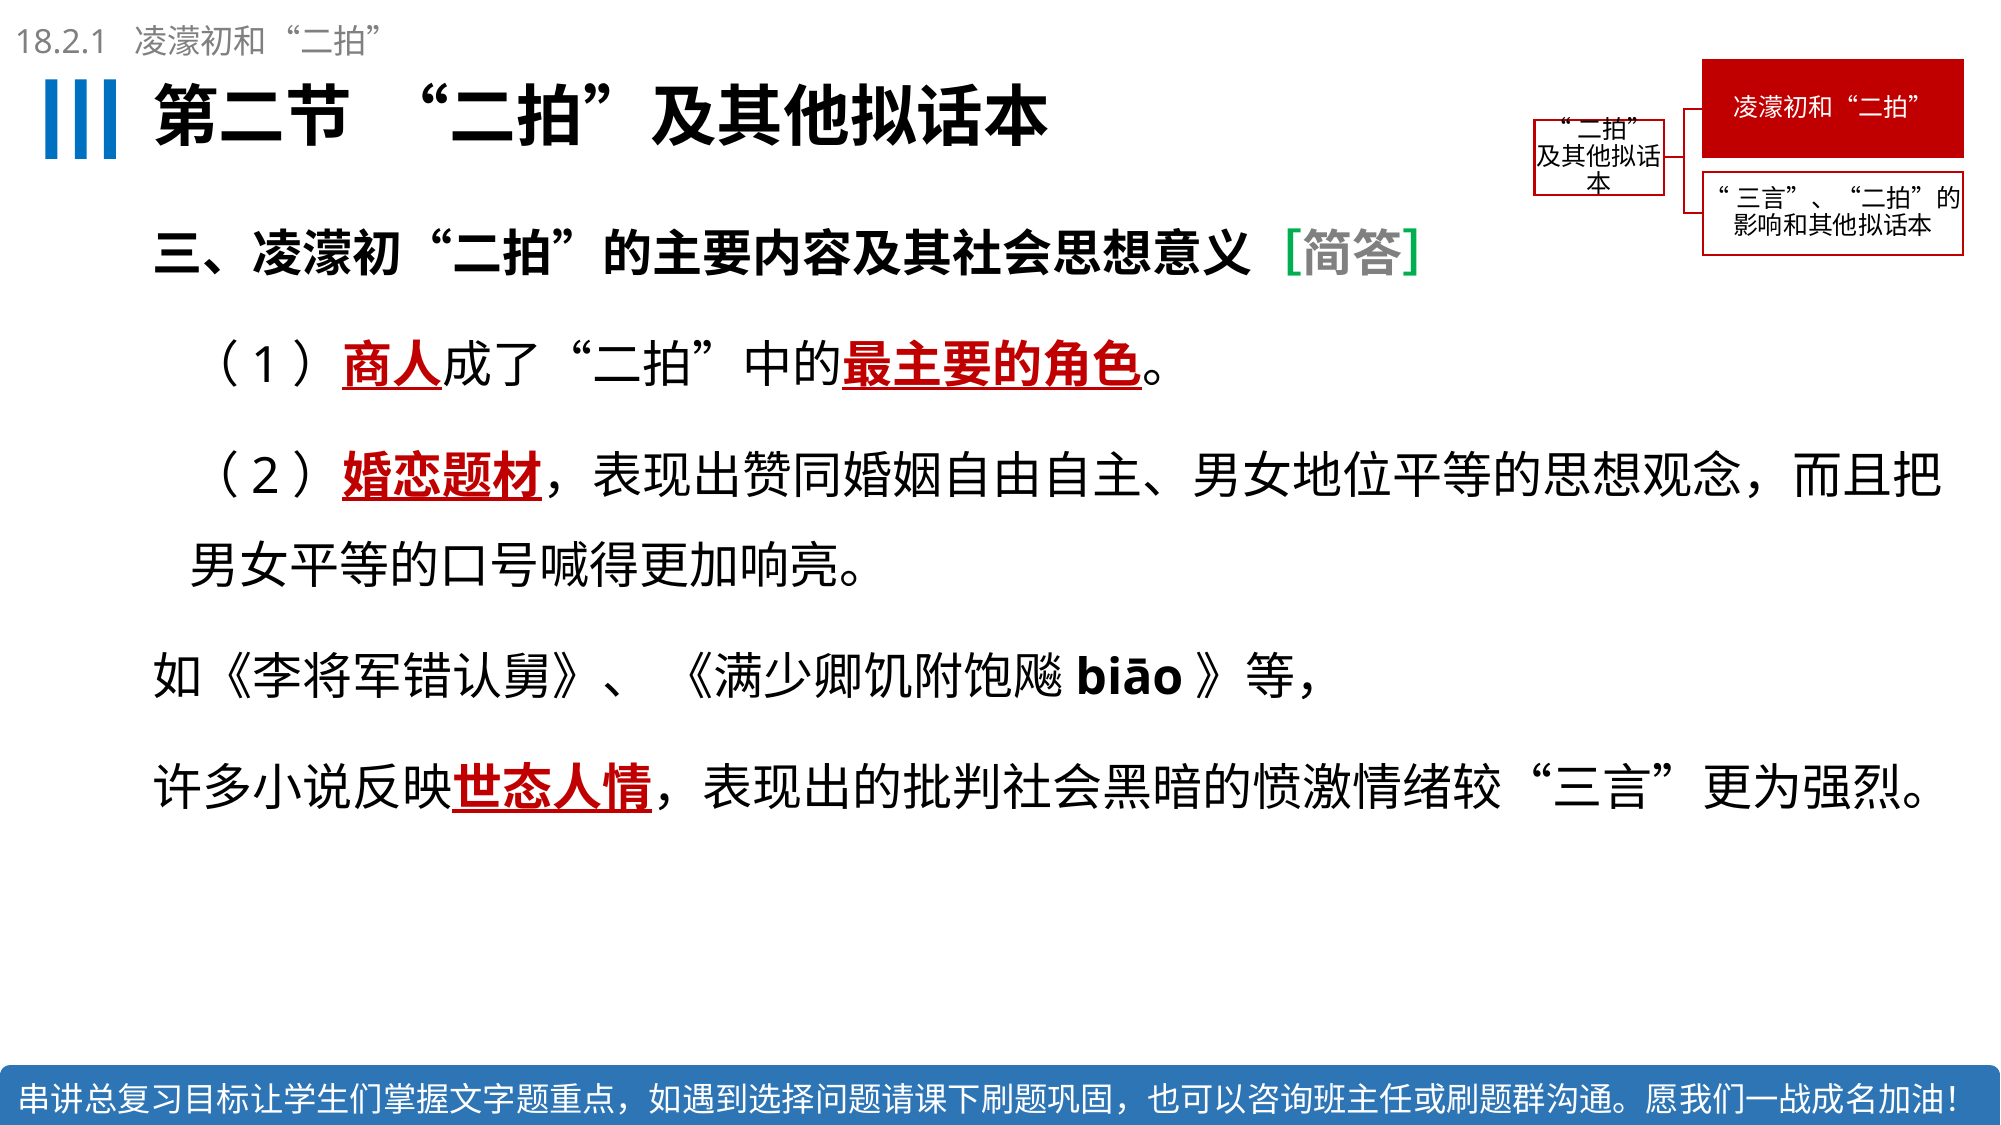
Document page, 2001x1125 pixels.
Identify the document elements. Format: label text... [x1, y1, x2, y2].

title 第二节 “二拍”及其他拟话本 [137, 53, 1497, 184]
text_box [1497, 0, 2000, 315]
text_box 18.2.1 凌濛初和“二拍” [0, 13, 707, 68]
list 三、凌濛初“二拍”的主要内容及其社会思想意义［简答］ （1）商人成了“二拍”中的最主要的角色。 （2）婚恋题材，表现出赞同婚姻自由自主、男女地位平等的思想观念，而且把男女平等的口号喊得更加响亮。 如《李将军错认舅》、 《满少卿饥附饱飚biāo》等， 许多小说反映世态人情，表现出的批判社会黑暗的愤激情绪较“三言”更为强烈。 [137, 184, 2000, 956]
